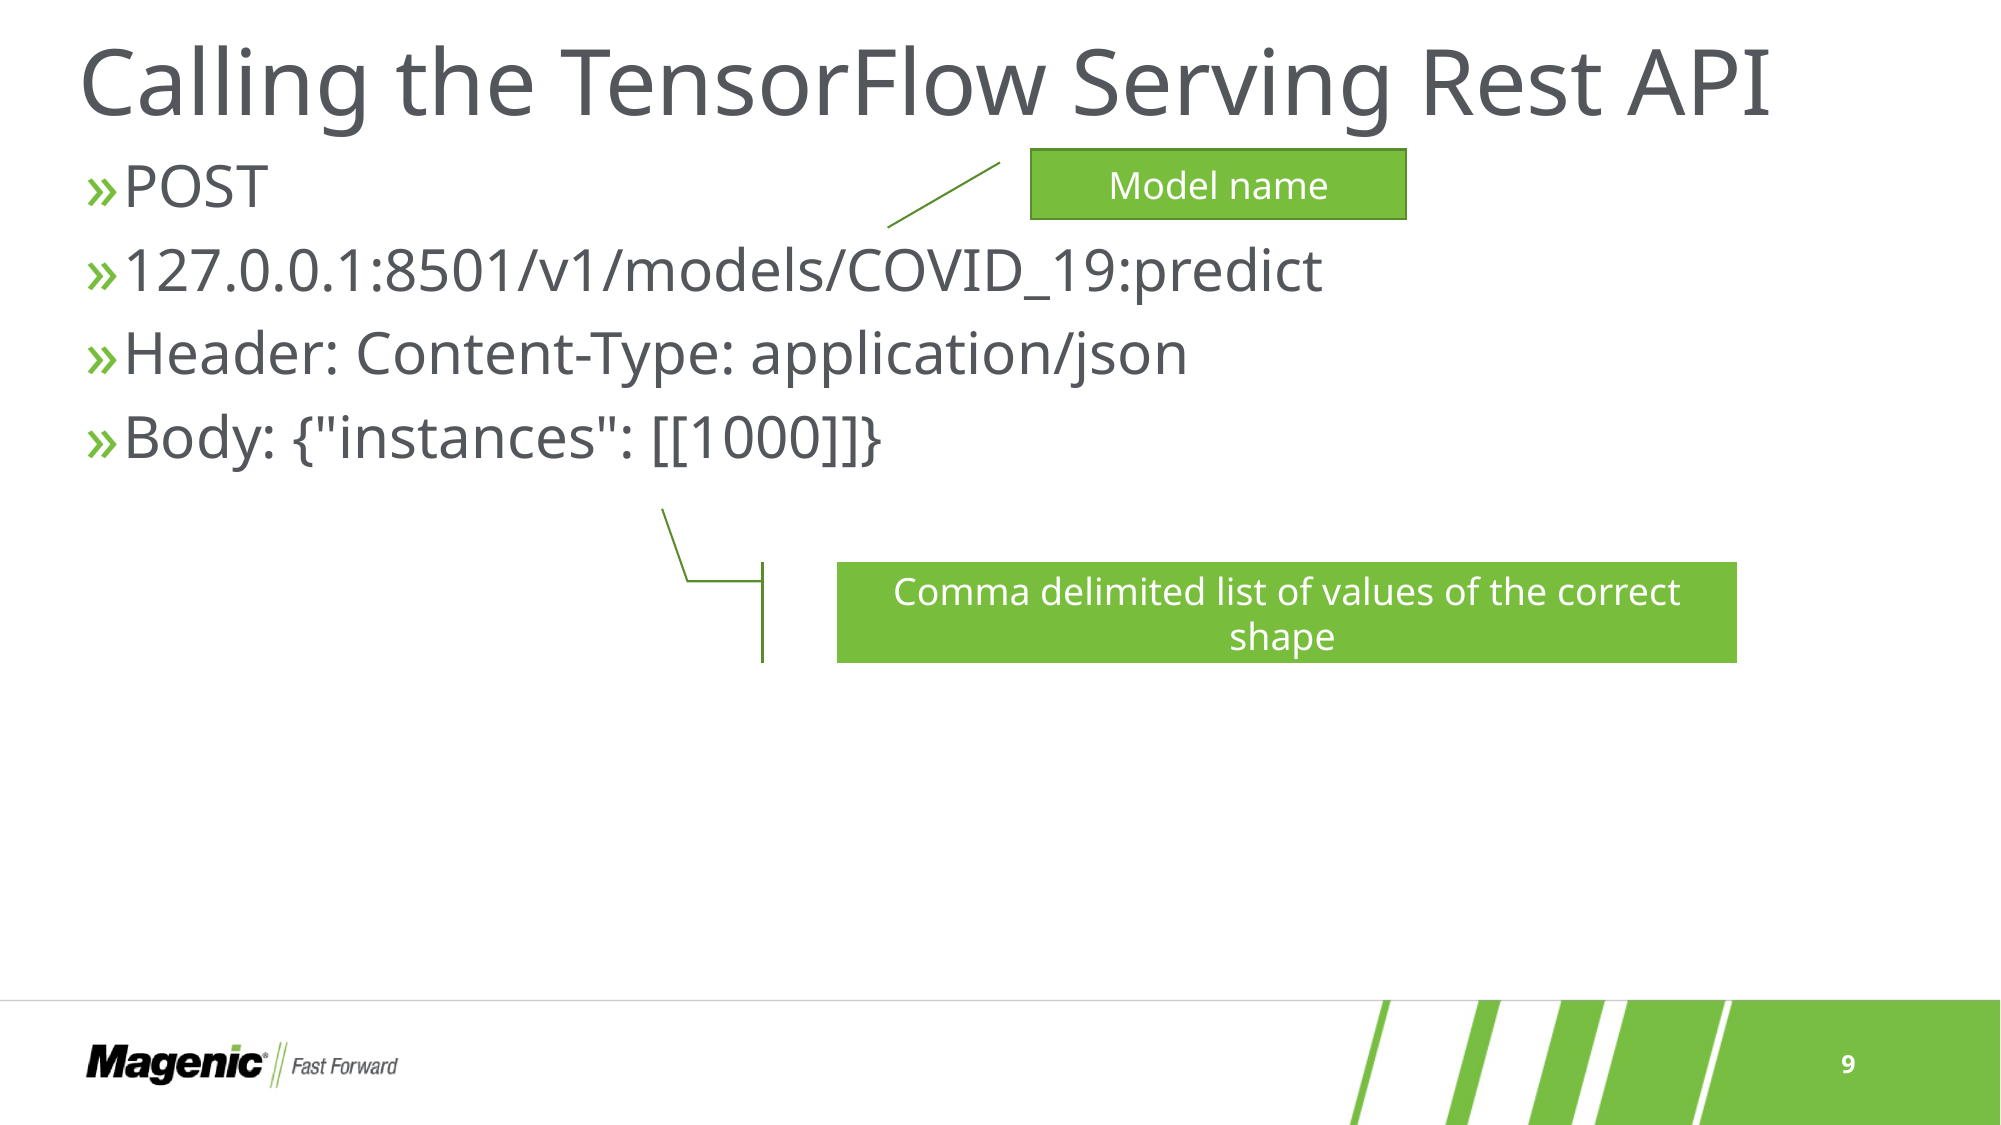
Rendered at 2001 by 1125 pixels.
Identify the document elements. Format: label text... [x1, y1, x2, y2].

title Calling the TensorFlow Serving Rest API [63, 41, 1938, 131]
text_box Model name [1030, 148, 1407, 220]
text_box Comma delimited list of values of the correct shape [661, 508, 764, 663]
text_box Comma delimited list of values of the correct shape [837, 562, 1737, 663]
text_box Model name [887, 161, 1001, 229]
picture [0, 0, 2001, 1125]
list POST 127.0.0.1:8501/v1/models/COVID_19:predict Header: Content-Type: application/json Body: {"instances": [[1000]]} [70, 149, 1946, 939]
